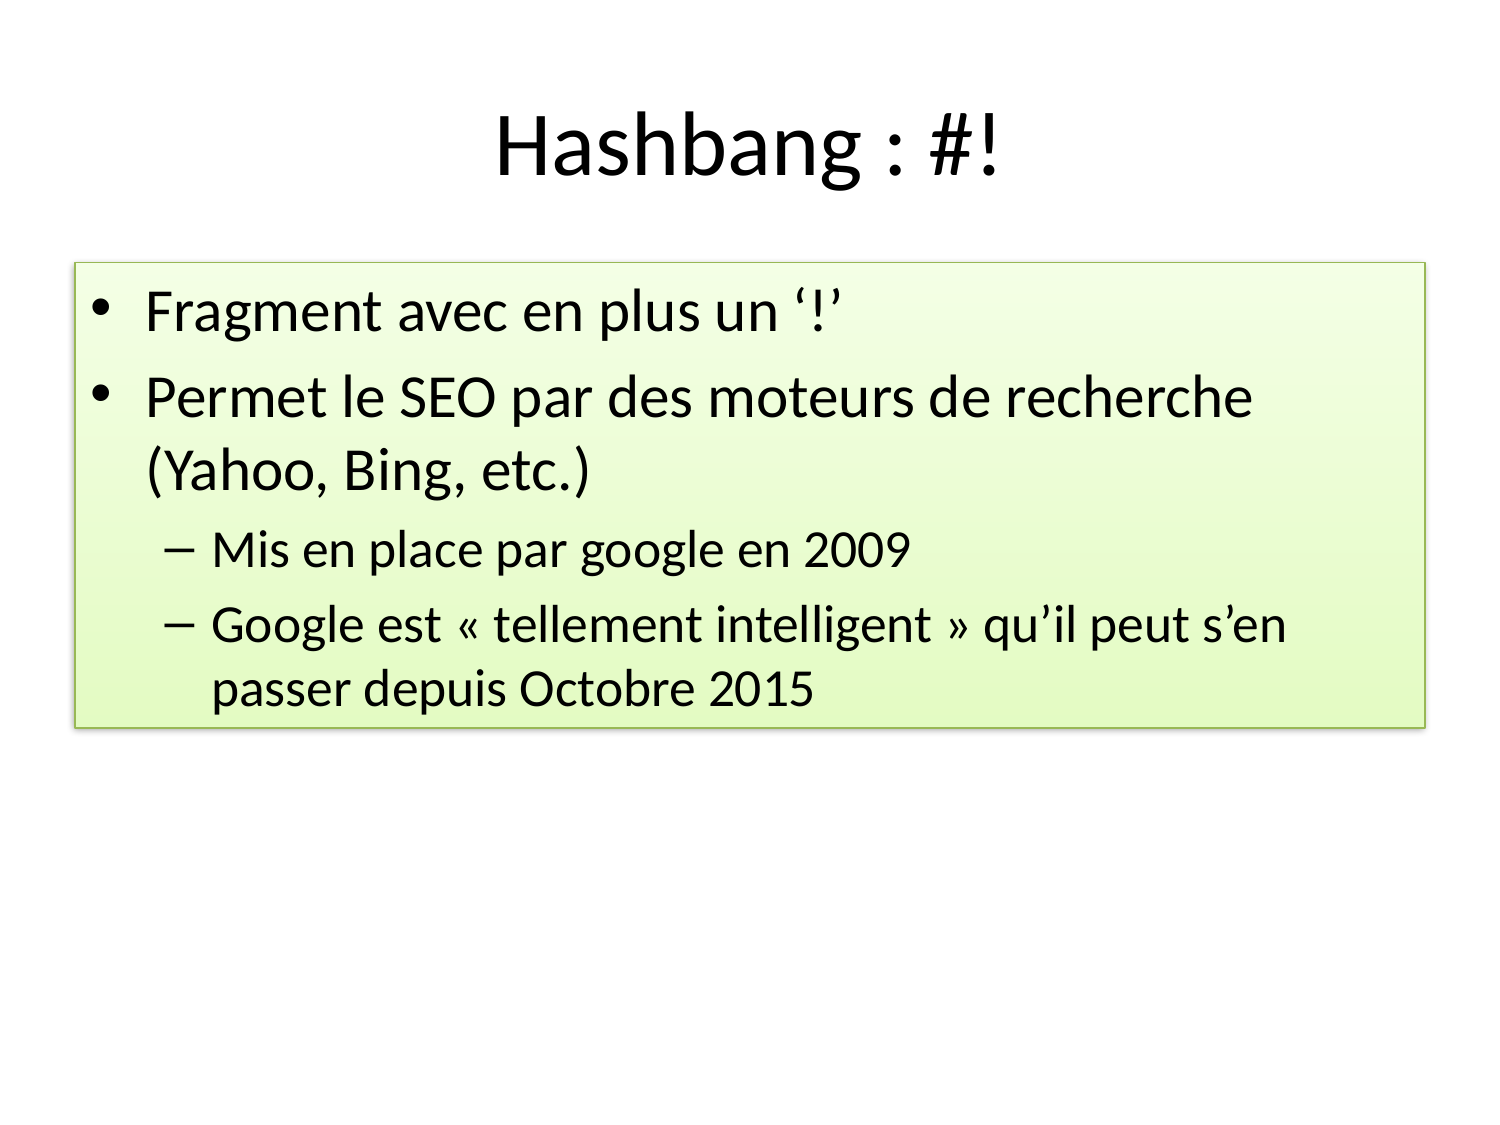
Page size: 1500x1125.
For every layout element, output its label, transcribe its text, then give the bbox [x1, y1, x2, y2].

title Hashbang : #! [75, 45, 1425, 233]
list Fragment avec en plus un ‘!’ Permet le SEO par des moteurs de recherche (Yahoo, Bing, etc.) Mis en place par google en 2009 Google est « tellement intelligent » qu’il peut s’en passer depuis Octobre 2015 [74, 262, 1426, 729]
